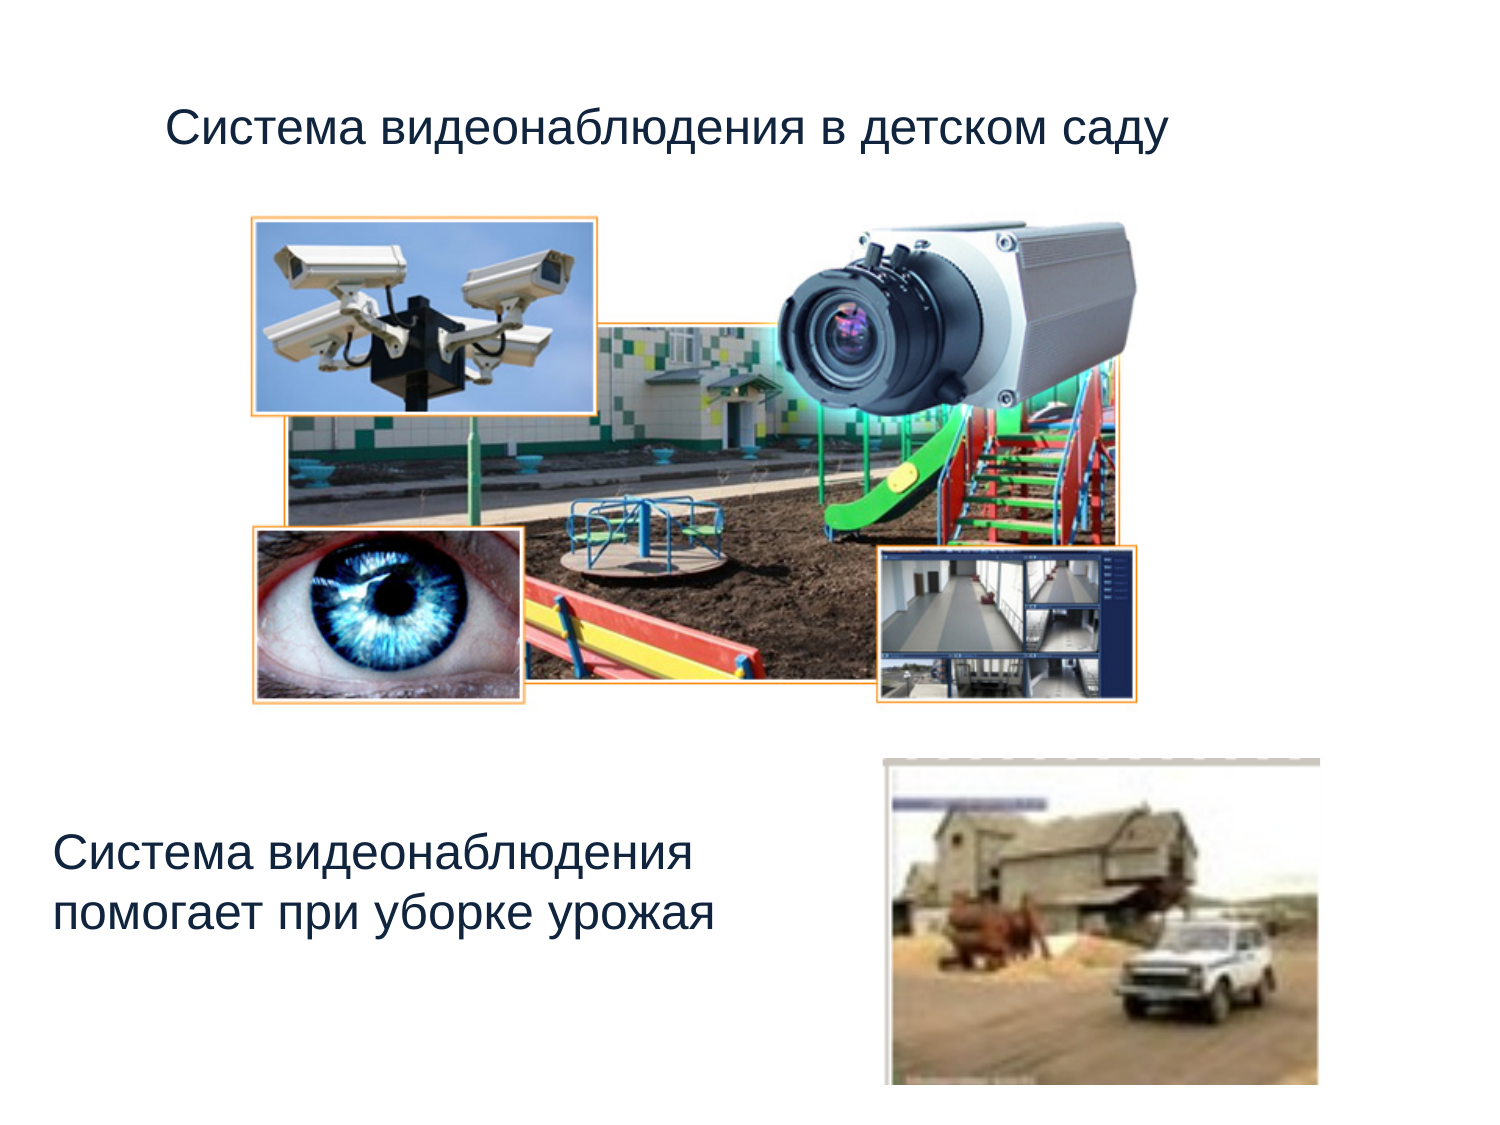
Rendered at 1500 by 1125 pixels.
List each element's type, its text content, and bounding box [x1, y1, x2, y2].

picture [237, 199, 1162, 719]
text_box Система видеонаблюдения помогает при уборке урожая [37, 812, 863, 948]
picture [882, 758, 1321, 1085]
text_box Система видеонаблюдения в детском саду [150, 87, 1300, 163]
